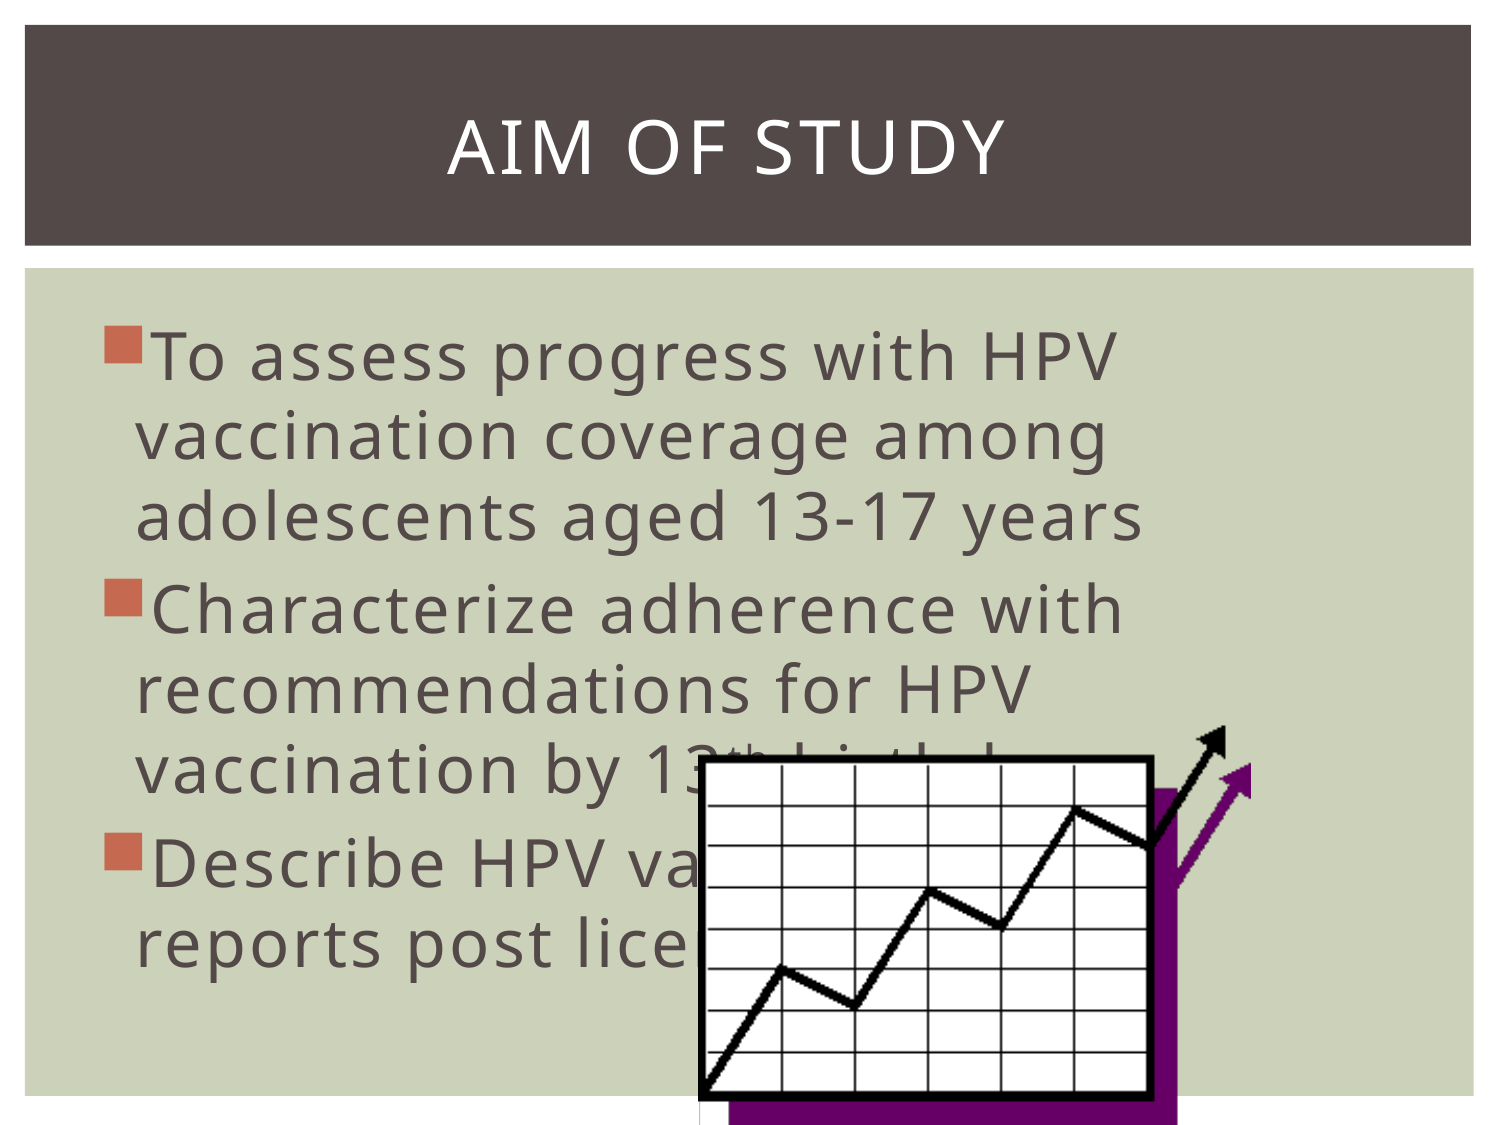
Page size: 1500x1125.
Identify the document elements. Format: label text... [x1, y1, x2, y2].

picture [697, 724, 1251, 1125]
title Aim of study [62, 58, 1438, 232]
list To assess progress with HPV vaccination coverage among adolescents aged 13-17 years Characterize adherence with recommendations for HPV vaccination by 13th birthday Describe HPV vaccine adverse reports post licensure [75, 305, 1425, 1049]
